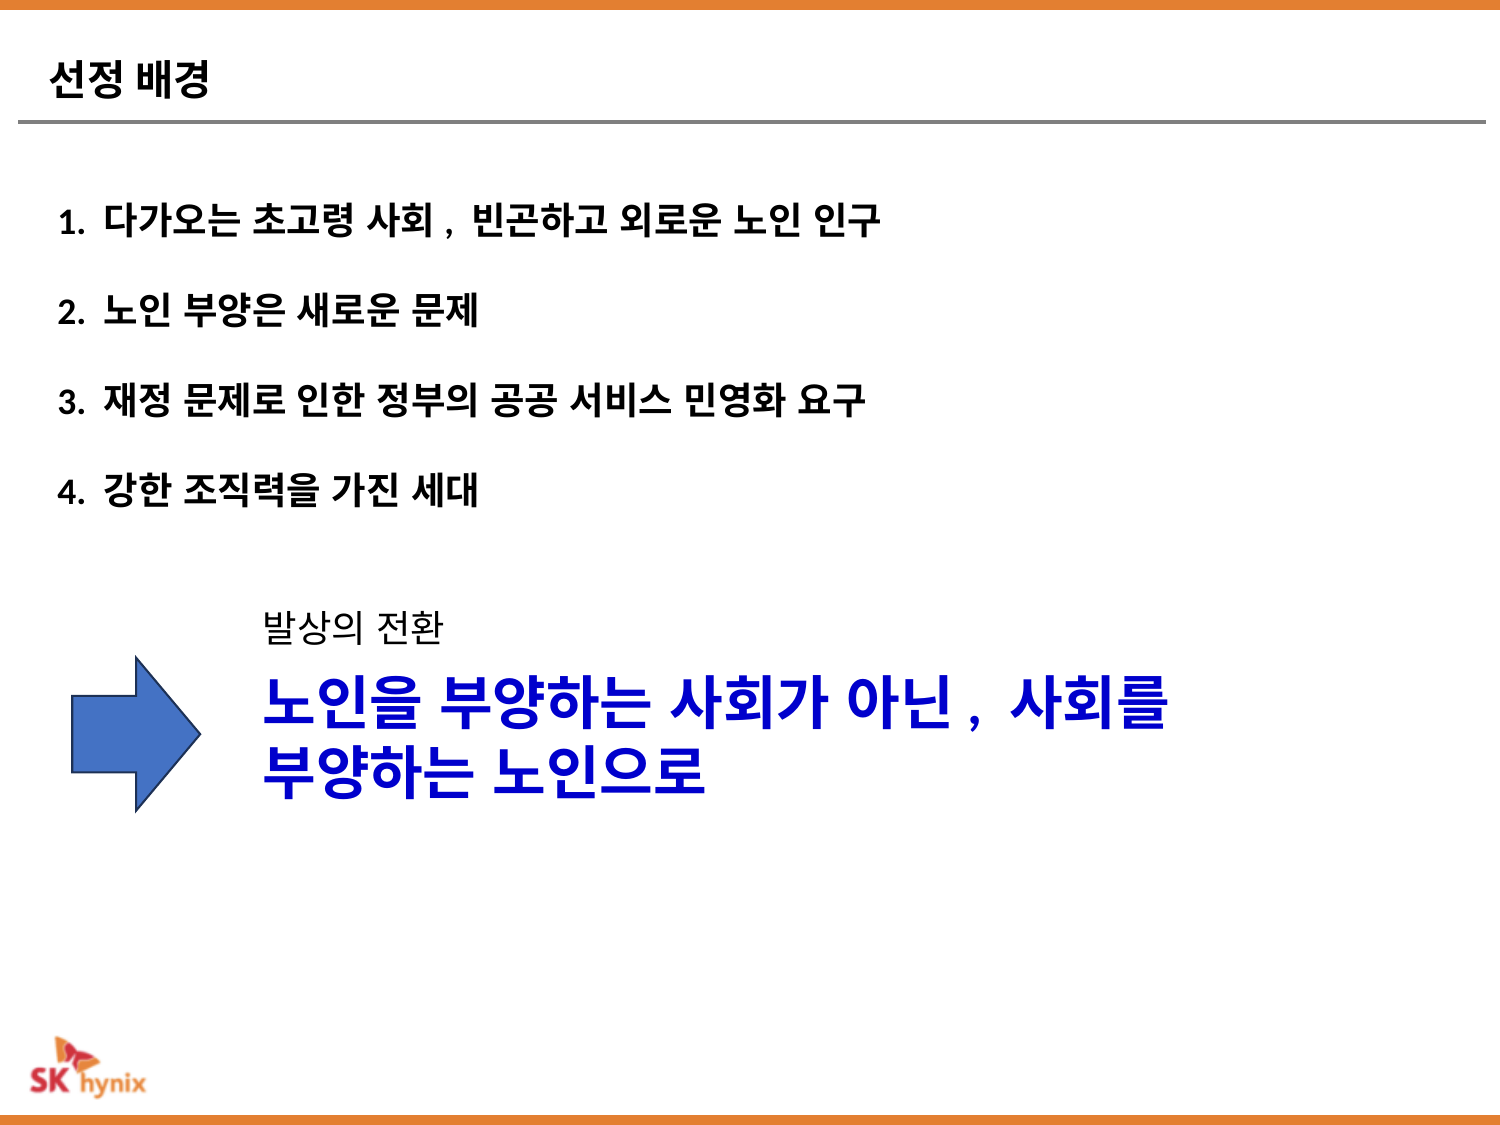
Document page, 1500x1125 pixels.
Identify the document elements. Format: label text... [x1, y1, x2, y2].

picture [25, 1033, 151, 1103]
text_box 발상의 전환 [247, 597, 1002, 657]
text_box 노인을 부양하는 사회가 아닌, 사회를 부양하는 노인으로 [247, 658, 1191, 814]
text_box 1. 다가오는 초고령 사회, 빈곤하고 외로운 노인 인구 2. 노인 부양은 새로운 문제 3. 재정 문제로 인한 정부의 공공 서비스 민영화 요구 4. 강한 조직력을 가진 세대 [42, 189, 1114, 520]
text_box [71, 654, 202, 814]
text_box 선정 배경 [42, 34, 514, 108]
